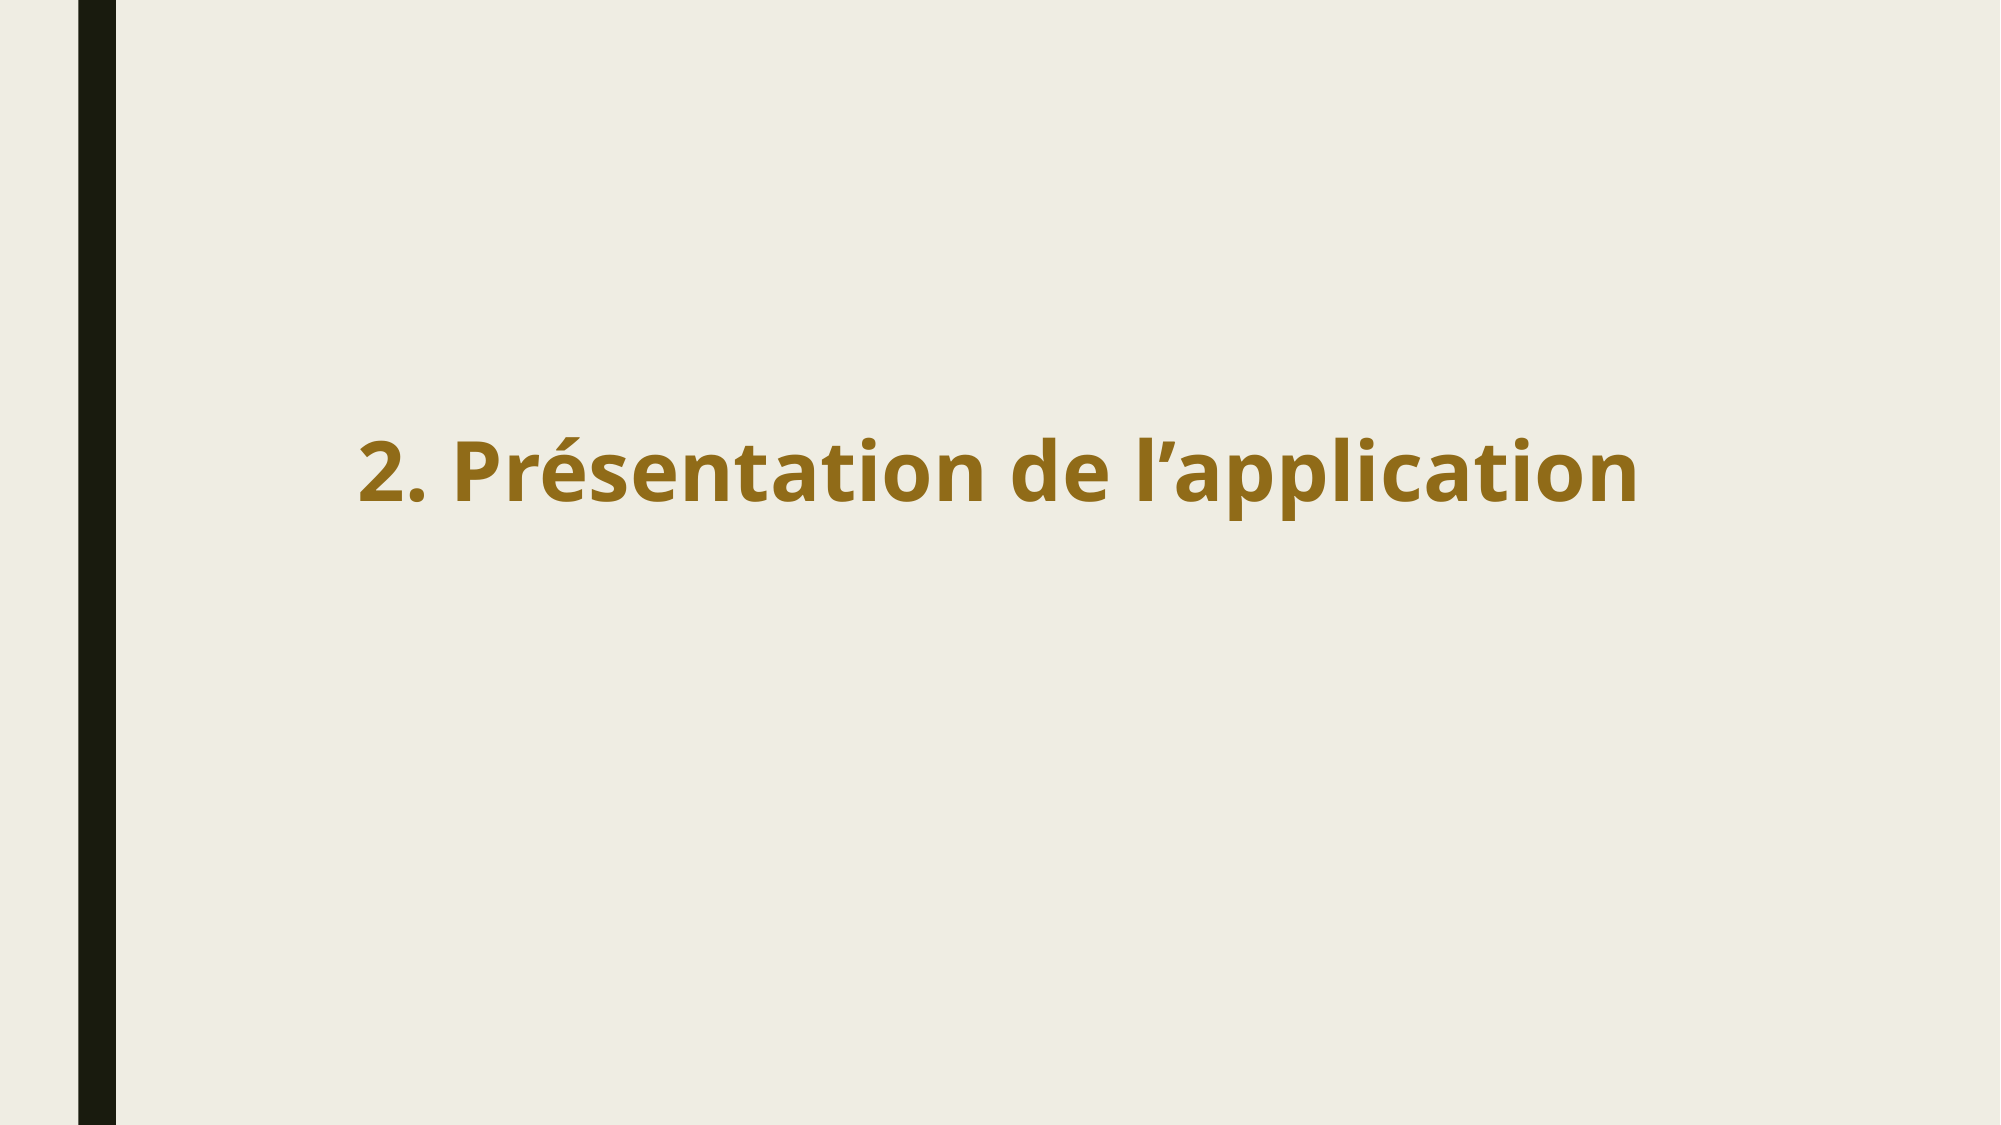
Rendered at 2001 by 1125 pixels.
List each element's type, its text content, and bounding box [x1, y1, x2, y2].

title 2. Présentation de l’application [212, 418, 1788, 546]
